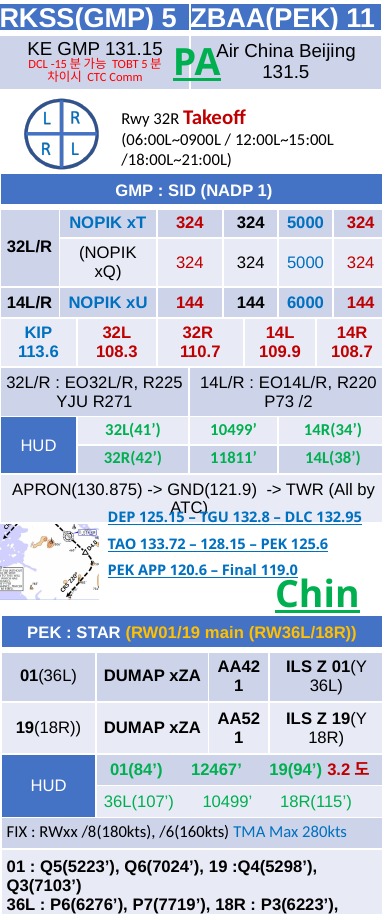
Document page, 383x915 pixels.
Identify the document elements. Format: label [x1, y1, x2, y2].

table_cell [279, 446, 382, 473]
table_cell [60, 210, 156, 237]
picture [0, 499, 99, 601]
table_cell [158, 239, 222, 286]
table_cell [2, 703, 95, 753]
table_cell [97, 786, 382, 817]
table_header [191, 4, 381, 30]
table_cell [2, 818, 382, 848]
table_cell [1, 475, 382, 522]
table_cell [224, 288, 277, 317]
text_box [106, 96, 380, 176]
table_cell [97, 755, 382, 785]
table_cell [1, 417, 76, 473]
table_cell [191, 36, 381, 89]
table_cell [2, 653, 95, 701]
table_cell [279, 210, 332, 237]
table_cell [158, 319, 243, 366]
table_cell [78, 319, 156, 366]
table_cell [1, 288, 59, 317]
table_header [2, 616, 382, 647]
table_cell [97, 653, 208, 701]
table_cell [224, 210, 277, 237]
table_cell [334, 210, 382, 237]
table_cell [1, 368, 188, 416]
table_cell [0, 36, 189, 89]
table_cell [158, 288, 222, 317]
table_cell [270, 653, 382, 701]
table_cell [1, 319, 76, 366]
table_cell [158, 210, 222, 237]
table_cell [245, 319, 315, 366]
table_cell [317, 319, 382, 366]
table_header [1, 174, 382, 204]
table_cell [78, 446, 188, 473]
text_box [93, 493, 381, 614]
table_cell [270, 703, 382, 753]
table_cell [60, 239, 156, 286]
table_header [0, 4, 189, 30]
text_box [143, 37, 250, 89]
table_cell [334, 288, 382, 317]
table_cell [1, 210, 59, 286]
table_cell [190, 417, 277, 444]
table_cell [2, 755, 95, 817]
table_cell [224, 239, 277, 286]
table_cell [2, 850, 382, 914]
table_cell [209, 653, 268, 701]
table_cell [78, 417, 188, 444]
table_cell [279, 417, 382, 444]
table_cell [190, 368, 382, 416]
table_cell [209, 703, 268, 753]
table_cell [190, 446, 277, 473]
table_cell [60, 288, 156, 317]
table_cell [279, 288, 332, 317]
picture [24, 98, 99, 174]
table_cell [279, 239, 332, 286]
table_cell [97, 703, 208, 753]
table_cell [334, 239, 382, 286]
